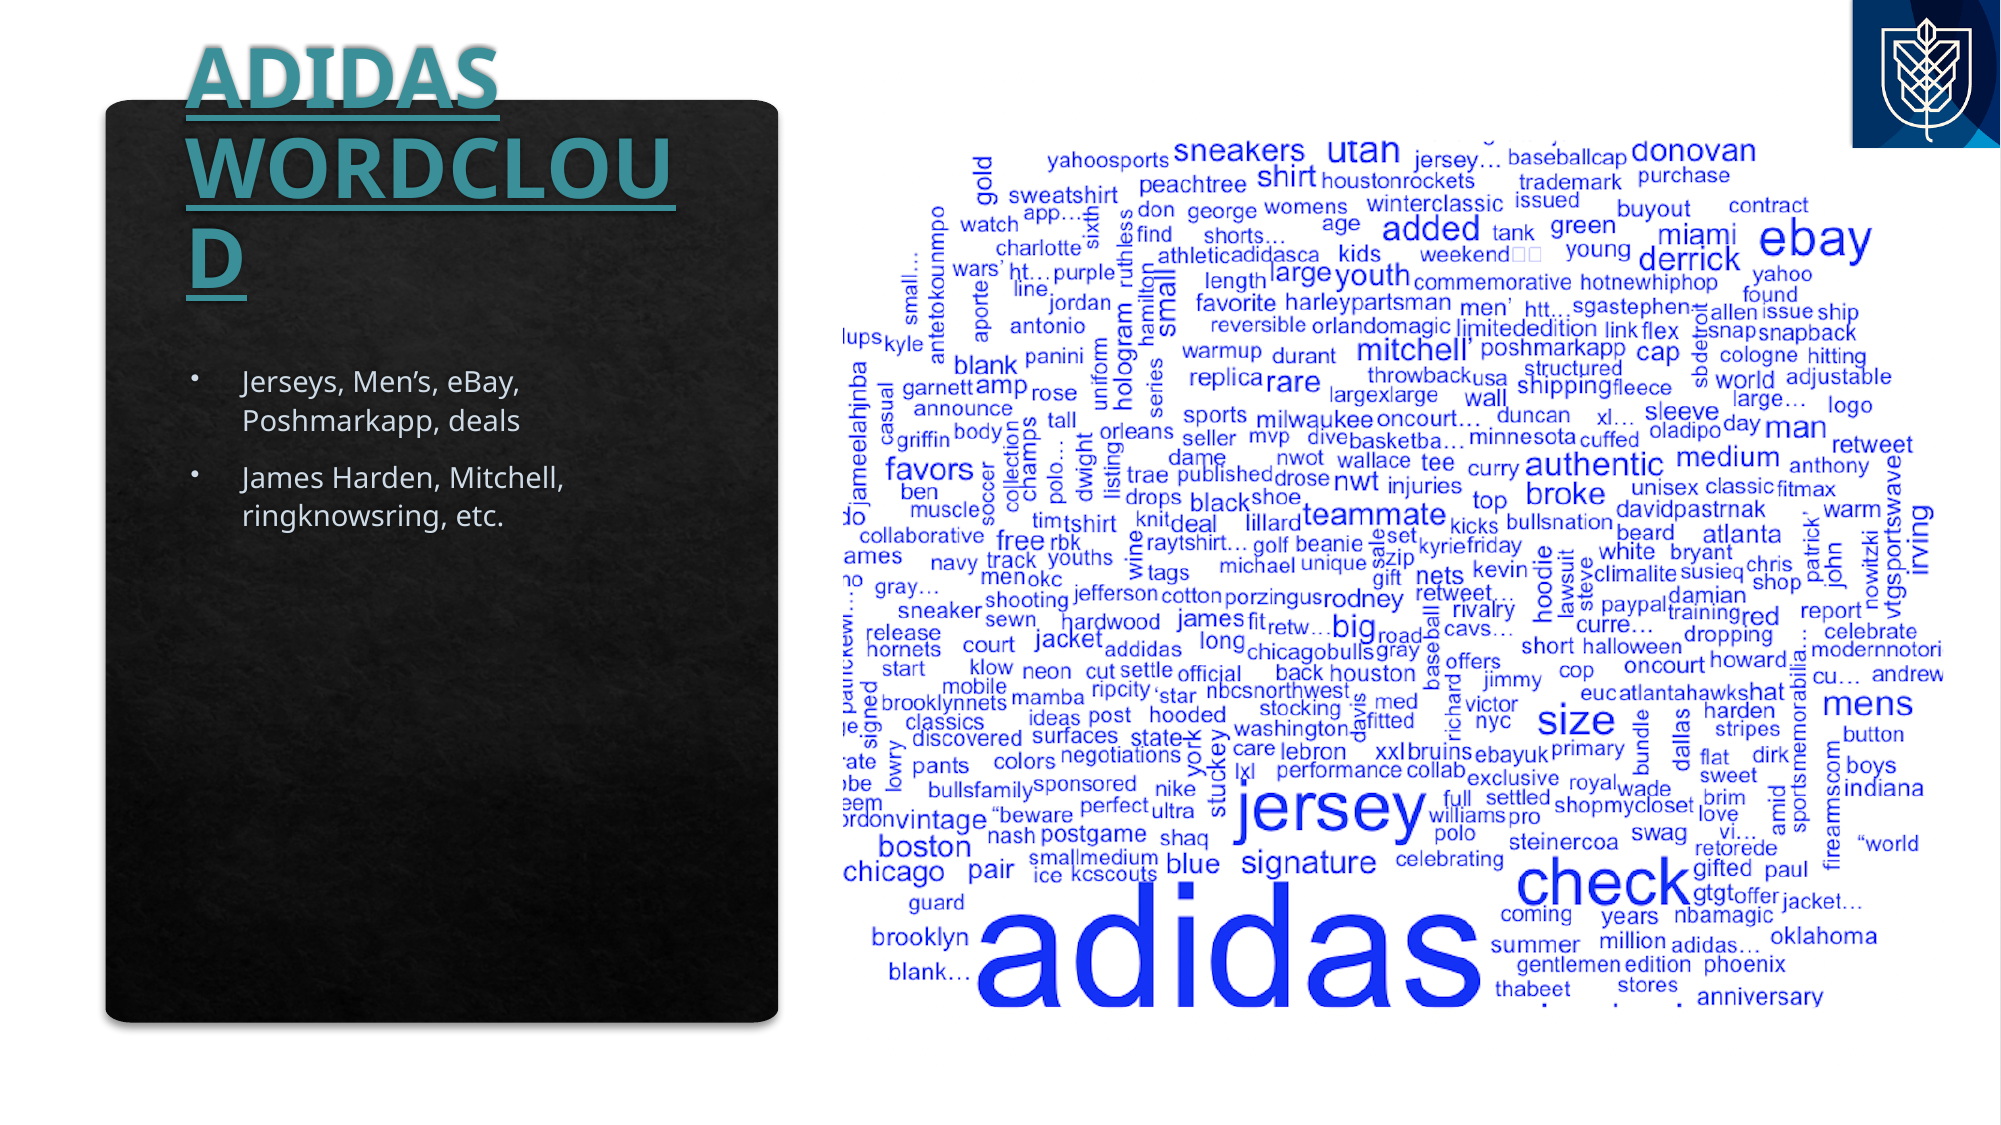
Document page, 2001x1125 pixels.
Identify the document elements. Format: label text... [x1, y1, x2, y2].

picture [842, 0, 2000, 1071]
text_box [0, 0, 2000, 1125]
title ADIDAS WORDCLOUD [170, 138, 740, 314]
list Jerseys, Men’s, eBay, Poshmarkapp, deals James Harden, Mitchell, ringknowsring, etc. [170, 352, 730, 927]
text_box [105, 99, 779, 1023]
